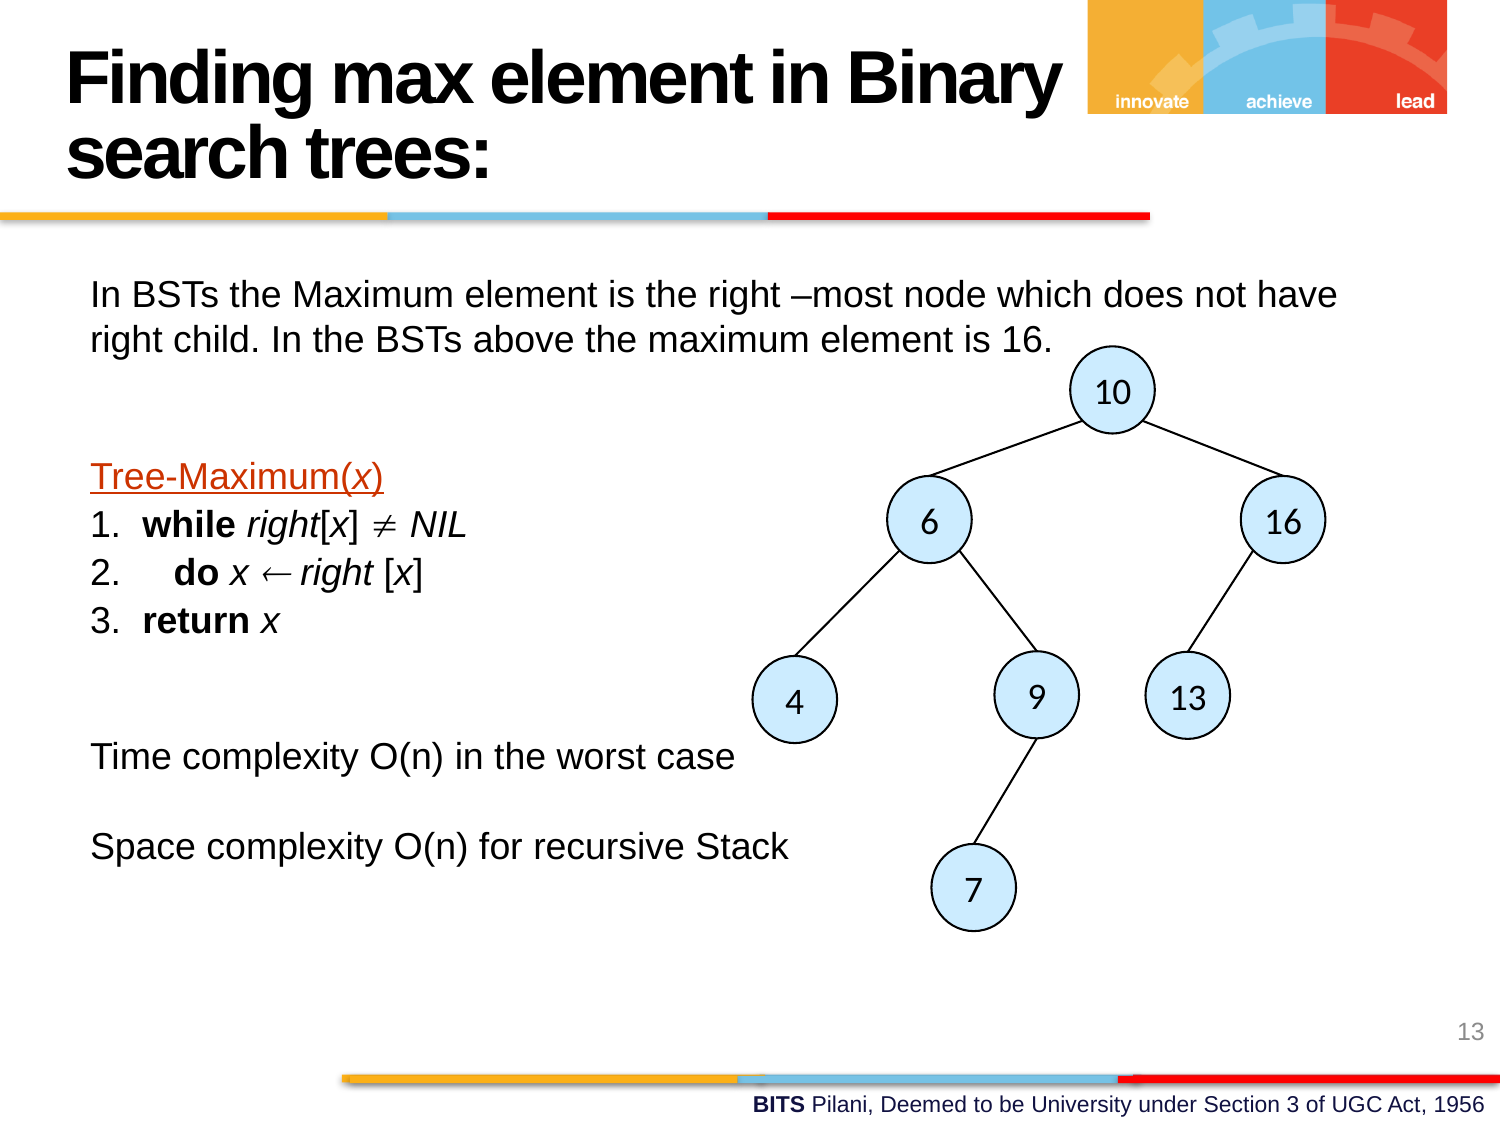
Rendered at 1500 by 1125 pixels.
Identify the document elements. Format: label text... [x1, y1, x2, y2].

list In BSTs the Maximum element is the right –most node which does not have right child. In the BSTs above the maximum element is 16. Tree-Maximum(x) 1. while right[x]  NIL 2. do x  right [x] 3. return x Time complexity O(n) in the worst case Space complexity O(n) for recursive Stack [75, 262, 1425, 1005]
slide_number 13 [1149, 1000, 1500, 1061]
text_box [886, 420, 1326, 564]
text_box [931, 738, 1038, 932]
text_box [752, 550, 1080, 744]
list Finding max element in Binary search trees: [50, 24, 1088, 213]
text_box 10 [1070, 346, 1155, 419]
picture [1087, 0, 1448, 114]
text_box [1145, 550, 1254, 740]
